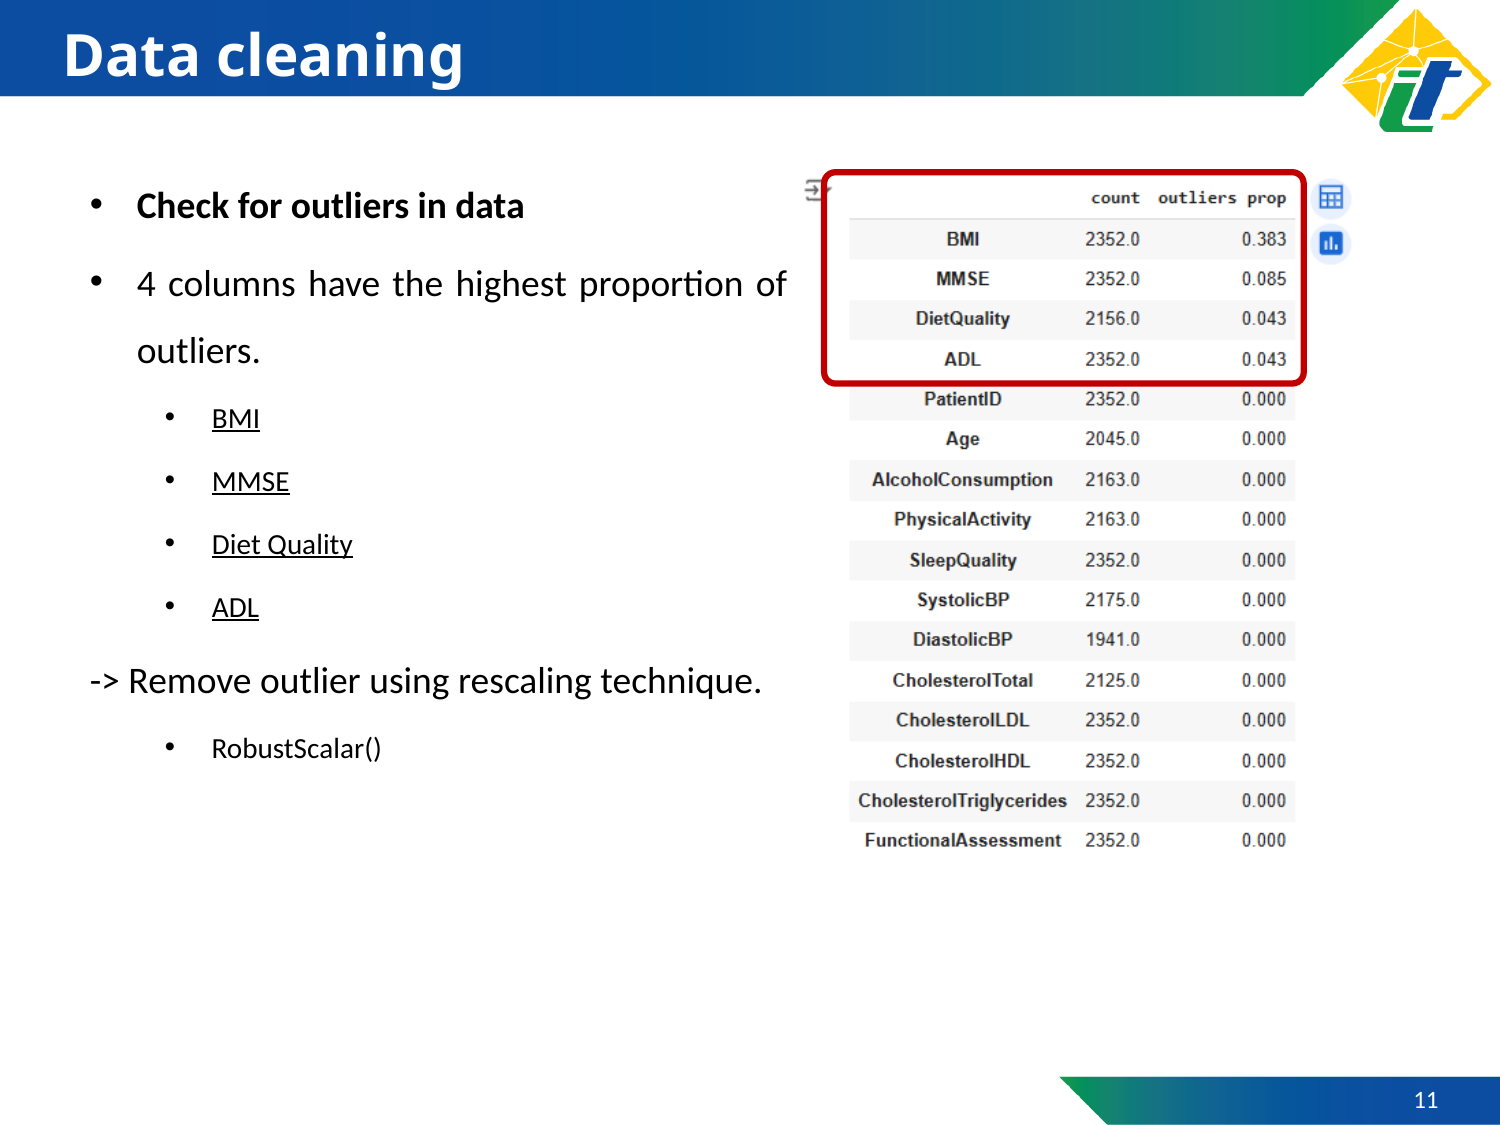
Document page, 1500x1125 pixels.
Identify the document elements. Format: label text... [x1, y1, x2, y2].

text_box [696, 272, 728, 333]
list Check for outliers in data 4 columns have the highest proportion of outliers. BMI MMSE Diet Quality ADL -> Remove outlier using rescaling technique. RobustScalar() [46, 150, 803, 950]
text_box [665, 224, 772, 294]
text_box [802, 172, 1442, 870]
title Data cleaning [47, 0, 1304, 85]
picture [0, 0, 1500, 1125]
slide_number 11 [1338, 1074, 1454, 1124]
